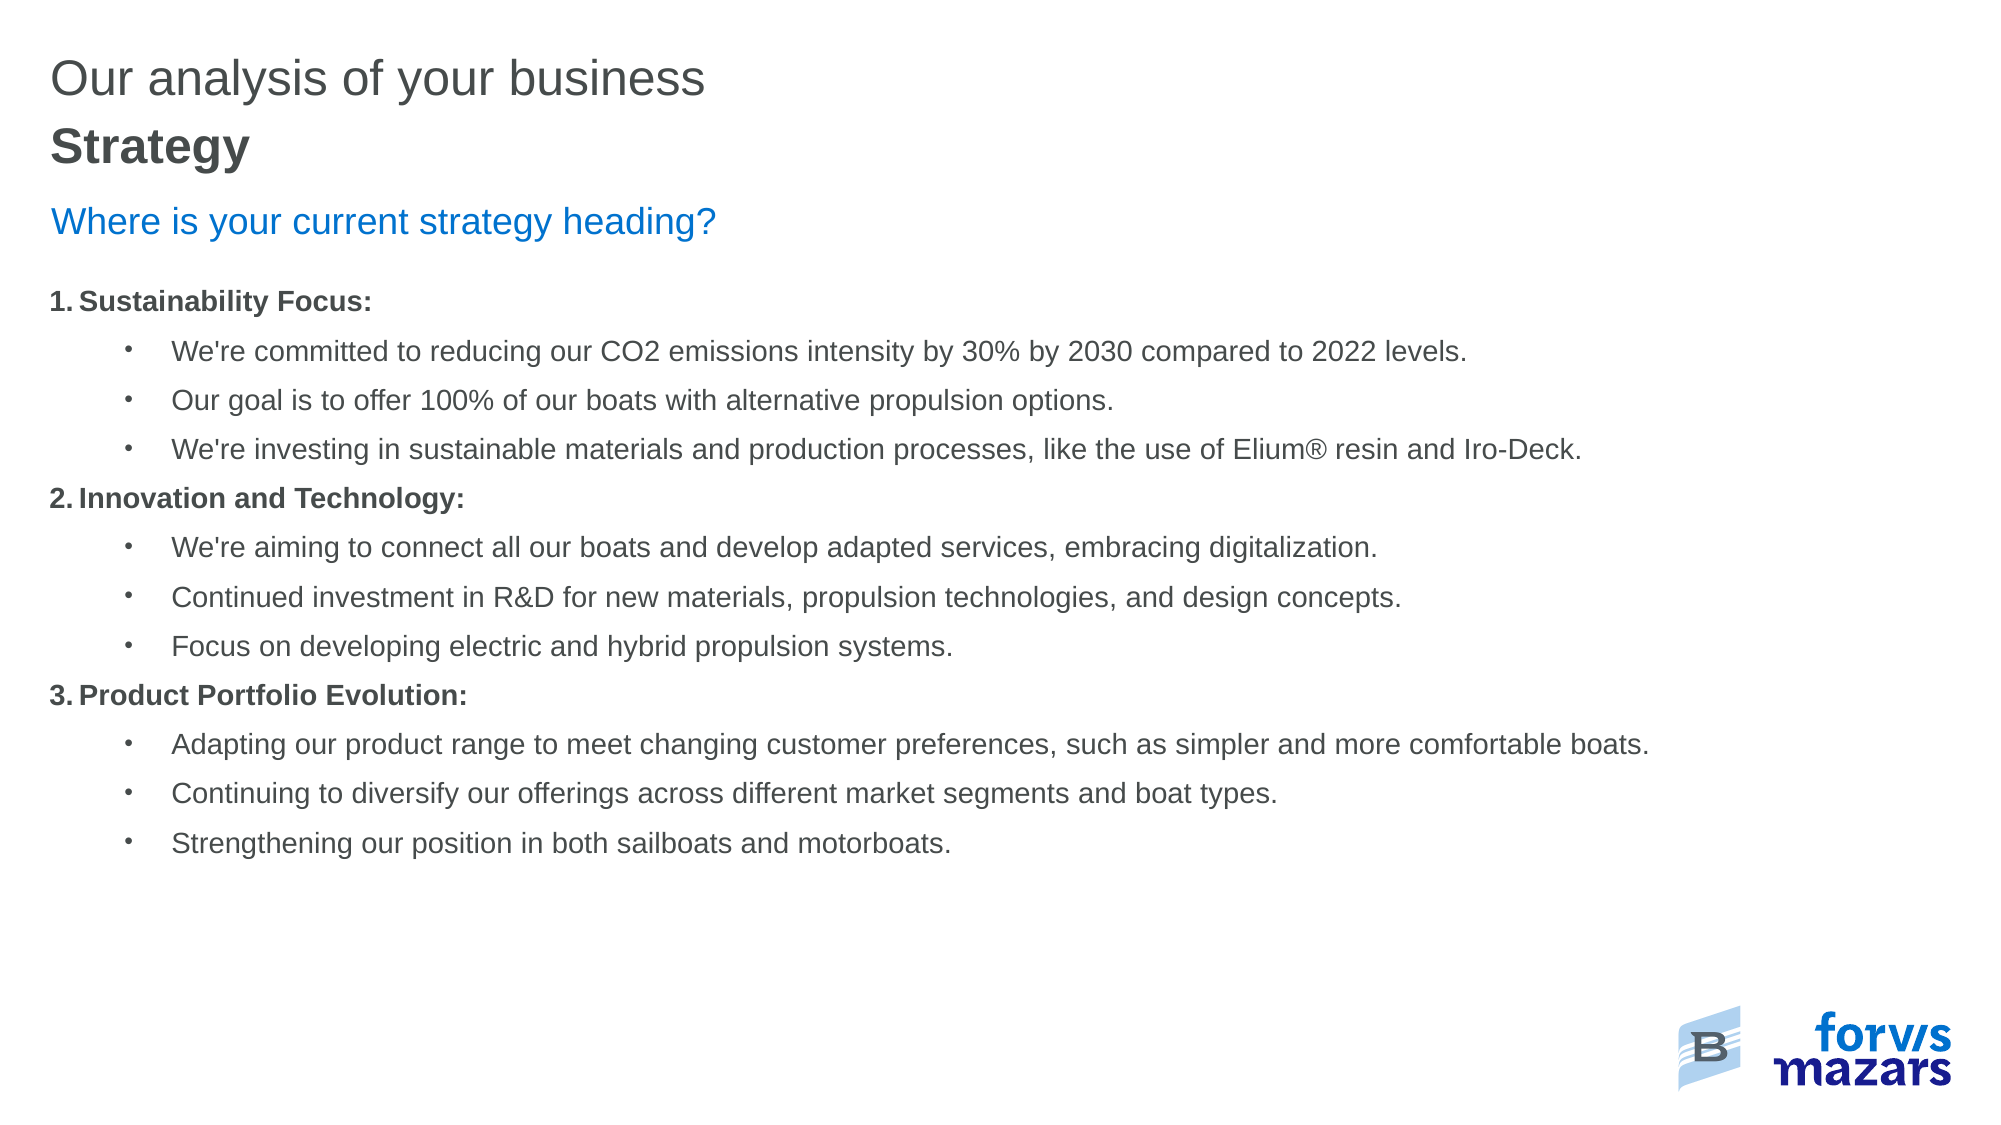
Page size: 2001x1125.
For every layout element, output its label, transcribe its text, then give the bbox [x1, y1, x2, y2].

picture [1653, 991, 1766, 1104]
list Sustainability Focus: We're committed to reducing our CO2 emissions intensity by 30% by 2030 compared to 2022 levels. Our goal is to offer 100% of our boats with alternative propulsion options. We're investing in sustainable materials and production processes, like the use of Elium® resin and Iro-Deck. Innovation and Technology: We're aiming to connect all our boats and develop adapted services, embracing digitalization. Continued investment in R&D for new materials, propulsion technologies, and design concepts. Focus on developing electric and hybrid propulsion systems. Product Portfolio Evolution: Adapting our product range to meet changing customer preferences, such as simpler and more comfortable boats. Continuing to diversify our offerings across different market segments and boat types. Strengthening our position in both sailboats and motorboats. [49, 281, 1913, 986]
text_box Where is your current strategy heading? [51, 195, 1951, 251]
list Strategy [50, 109, 1368, 174]
title Our analysis of your business [50, 50, 977, 109]
